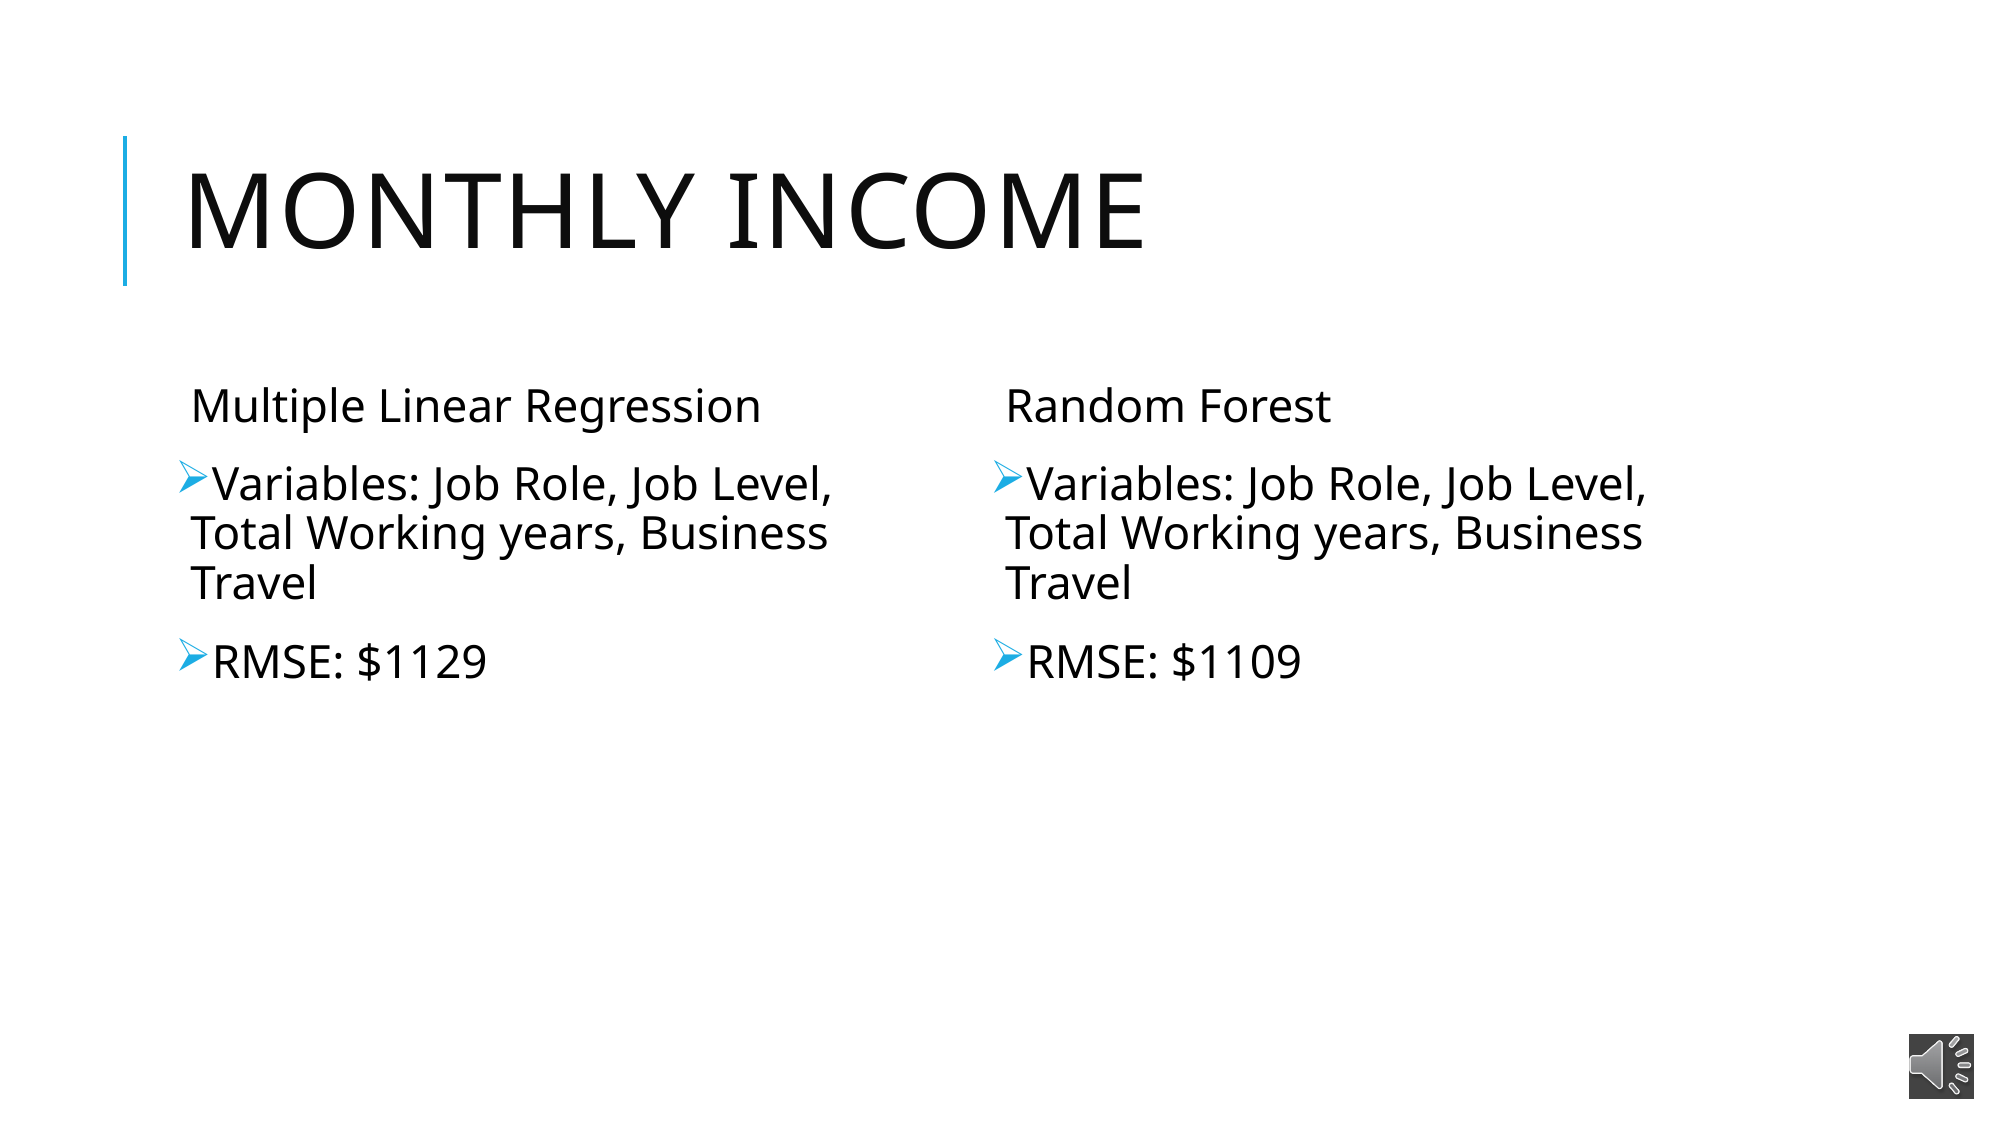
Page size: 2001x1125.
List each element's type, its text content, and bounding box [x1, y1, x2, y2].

picture [1908, 1033, 1976, 1101]
list Multiple Linear Regression Variables: Job Role, Job Level, Total Working years, Business Travel RMSE: $1129 [168, 375, 948, 1035]
list Random Forest Variables: Job Role, Job Level, Total Working years, Business Travel RMSE: $1109 [982, 375, 1763, 1035]
title Monthly Income [168, 96, 1763, 342]
